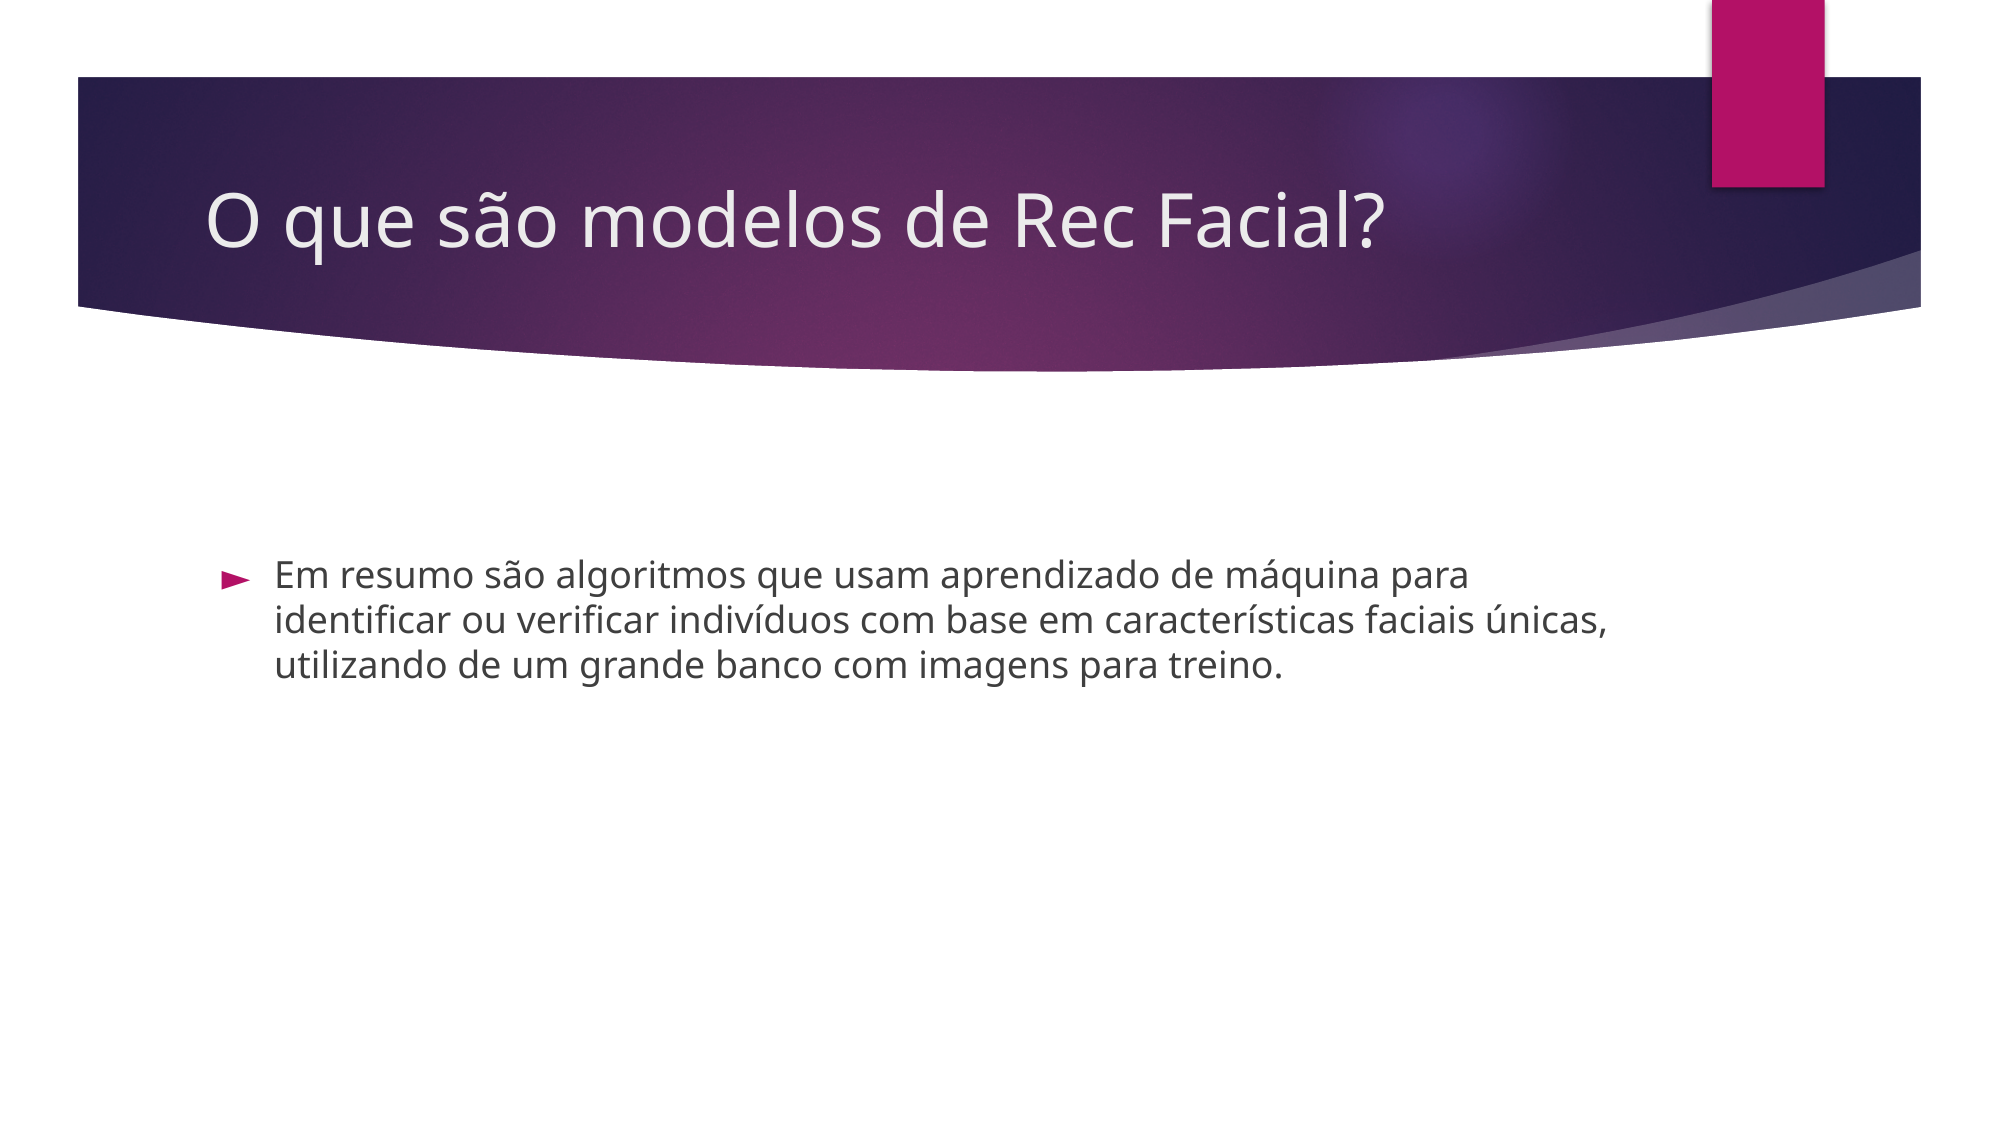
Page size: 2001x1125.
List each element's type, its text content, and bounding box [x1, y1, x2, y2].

list Em resumo são algoritmos que usam aprendizado de máquina para identificar ou verificar indivíduos com base em características faciais únicas, utilizando de um grande banco com imagens para treino. [184, 543, 1632, 1105]
picture [79, 78, 1920, 371]
title O que são modelos de Rec Facial? [189, 159, 1627, 276]
